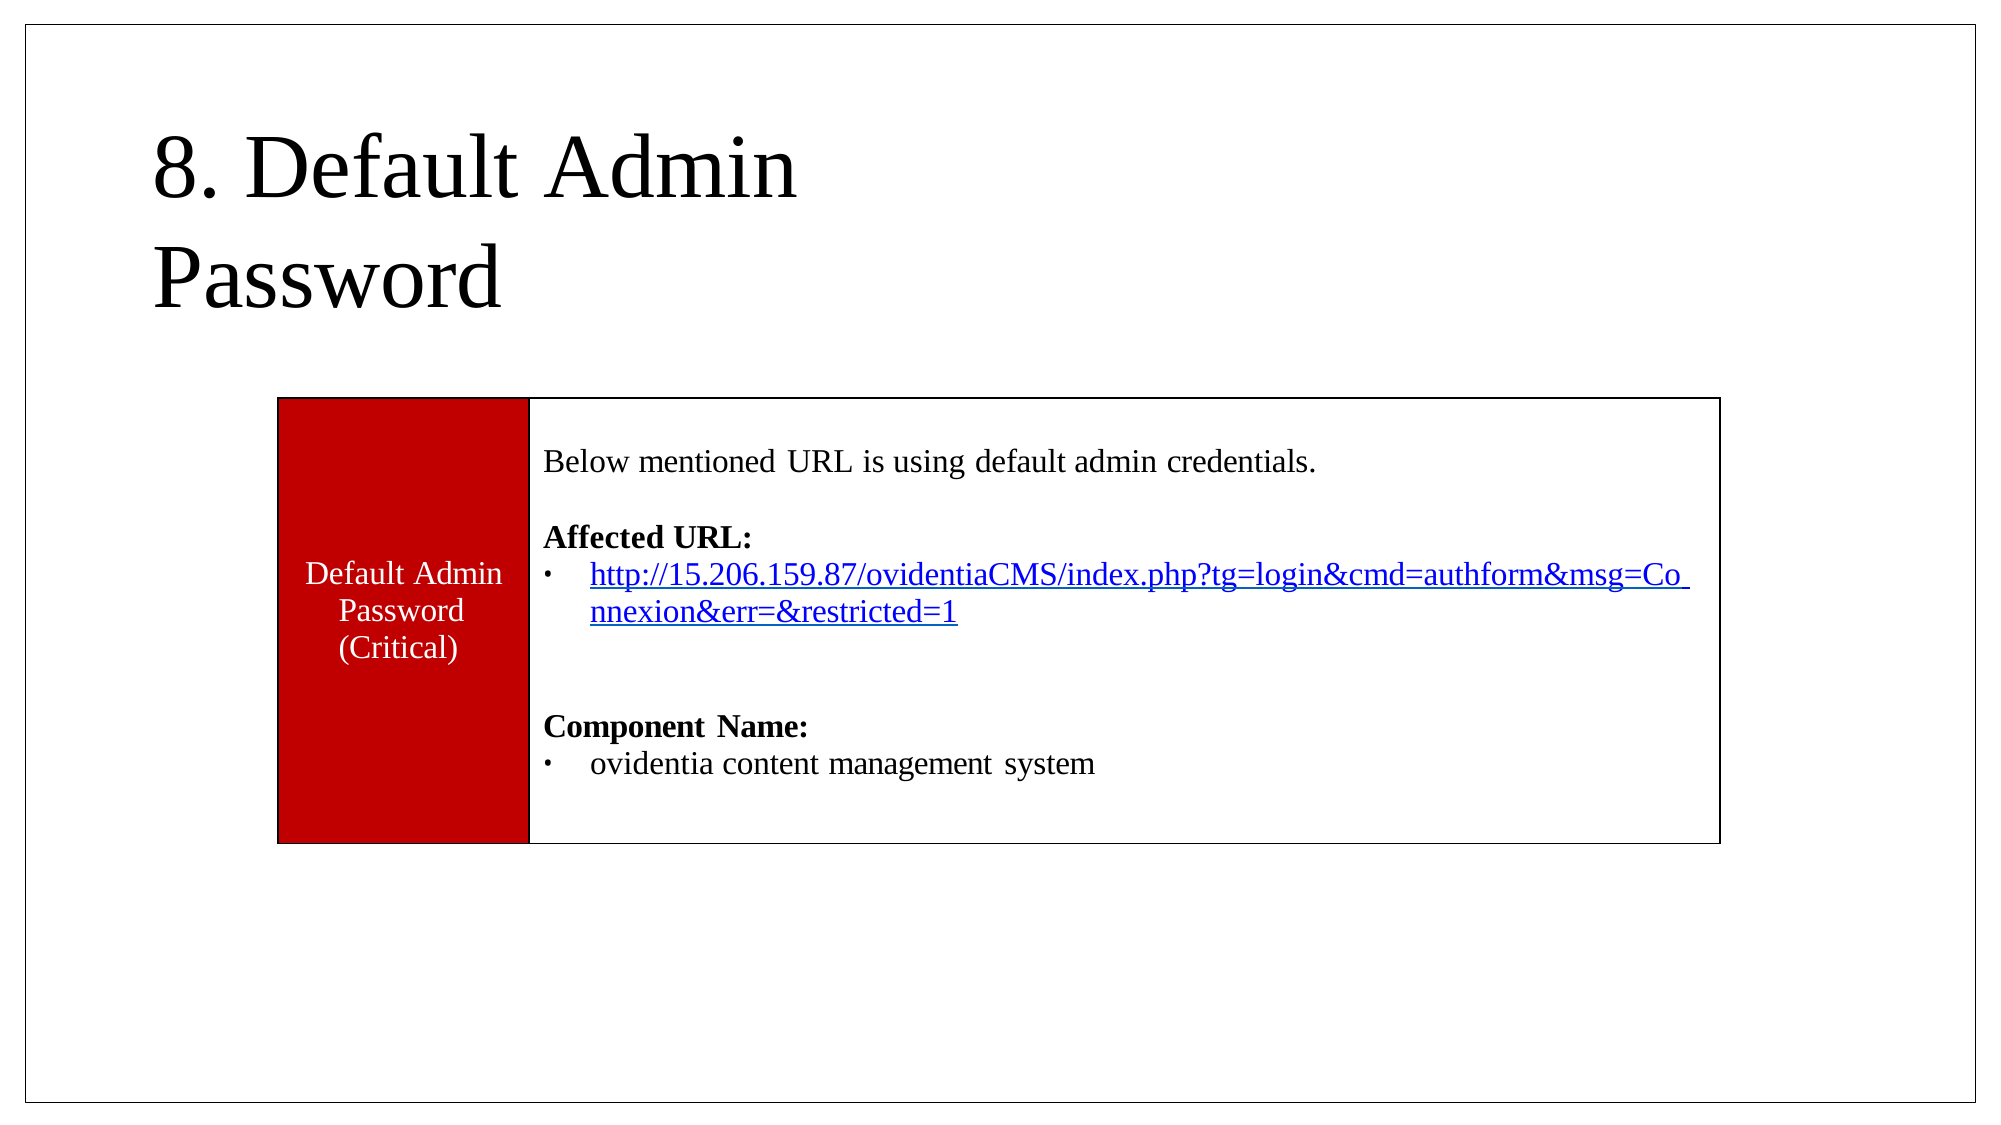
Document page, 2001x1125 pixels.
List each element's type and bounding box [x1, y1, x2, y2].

text_box [25, 24, 1976, 1103]
